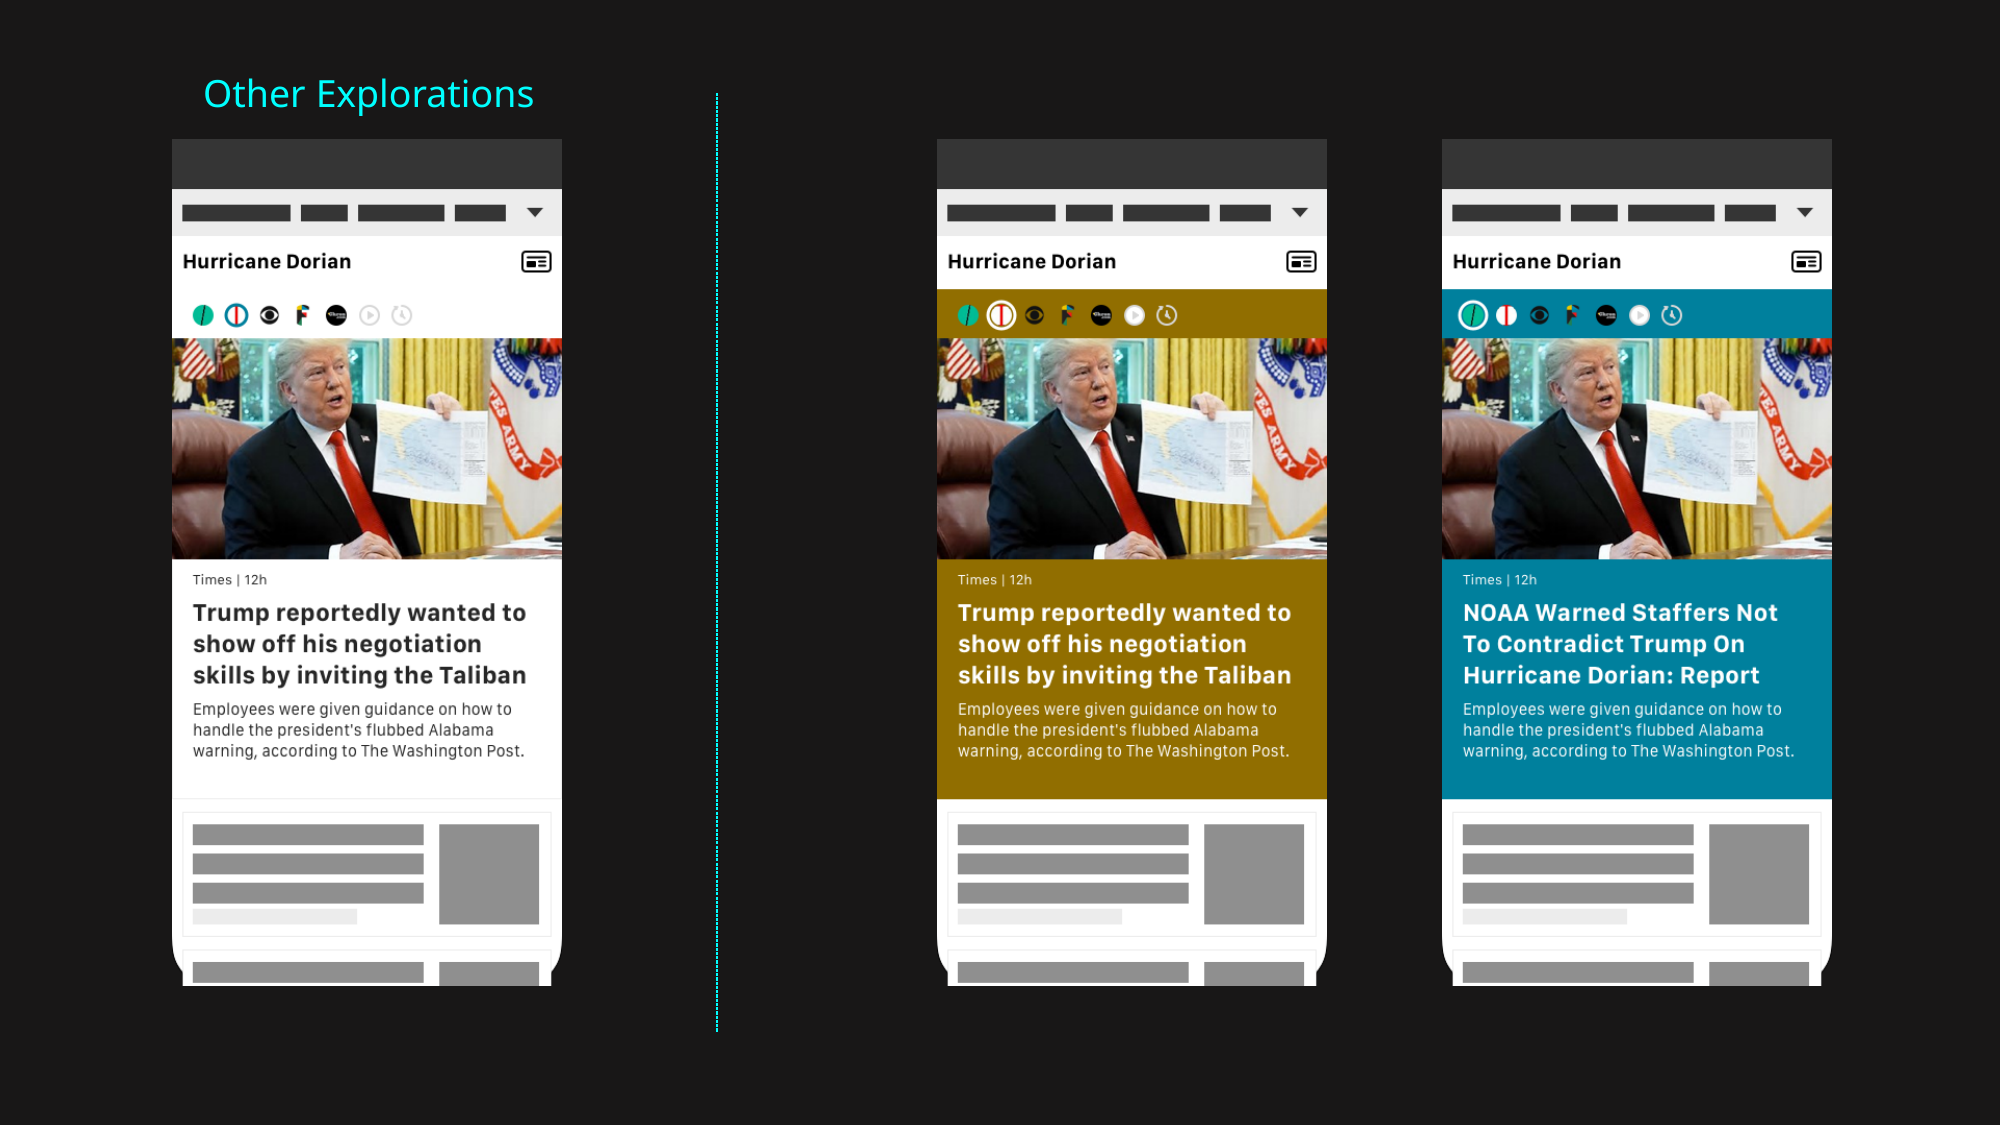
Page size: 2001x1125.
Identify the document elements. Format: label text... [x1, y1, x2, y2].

picture [1710, 706, 1716, 714]
picture [1508, 671, 1515, 683]
picture [1583, 724, 1587, 735]
picture [1595, 634, 1599, 652]
picture [1631, 636, 1643, 652]
picture [1502, 706, 1517, 716]
picture [1519, 706, 1535, 714]
picture [1597, 306, 1615, 324]
picture [1679, 706, 1685, 714]
picture [1769, 605, 1777, 620]
picture [1606, 727, 1612, 735]
picture [1476, 578, 1485, 584]
picture [1707, 724, 1711, 735]
picture [1526, 724, 1542, 735]
picture [1670, 311, 1675, 319]
picture [1757, 727, 1763, 735]
picture [1645, 706, 1652, 714]
picture [1712, 671, 1723, 688]
picture [1696, 706, 1702, 714]
picture [1660, 703, 1666, 714]
picture [1710, 748, 1716, 756]
picture [1697, 670, 1709, 683]
picture [1733, 703, 1755, 714]
picture [1695, 745, 1702, 756]
picture [1564, 727, 1570, 734]
picture [1488, 706, 1493, 717]
picture [1600, 748, 1607, 759]
picture [1677, 724, 1693, 735]
picture [1694, 608, 1705, 620]
picture [1641, 745, 1648, 756]
picture [937, 139, 1327, 986]
picture [1538, 706, 1543, 714]
picture [1507, 727, 1512, 735]
picture [1498, 671, 1505, 683]
picture [1742, 727, 1753, 735]
picture [1755, 608, 1767, 621]
picture [1630, 305, 1649, 325]
picture [1494, 724, 1500, 735]
picture [1732, 639, 1743, 652]
picture [1498, 636, 1511, 652]
picture [1758, 746, 1764, 756]
picture [1673, 603, 1691, 620]
picture [1441, 339, 1832, 559]
picture [1730, 727, 1739, 735]
picture [1576, 745, 1582, 756]
picture [1549, 727, 1556, 738]
picture [1709, 608, 1716, 620]
picture [1483, 727, 1489, 735]
picture [1574, 727, 1579, 735]
picture [1543, 636, 1551, 652]
picture [1719, 706, 1725, 714]
picture [1464, 725, 1471, 735]
picture [1714, 635, 1729, 652]
picture [1756, 706, 1761, 714]
picture [1768, 750, 1777, 756]
picture [1602, 639, 1613, 652]
picture [1671, 639, 1690, 652]
picture [1635, 706, 1642, 716]
picture [1645, 639, 1667, 652]
picture [1551, 706, 1559, 714]
picture [1464, 575, 1469, 584]
picture [1589, 667, 1617, 684]
picture [1529, 639, 1540, 652]
picture [1536, 605, 1556, 620]
picture [1569, 670, 1580, 683]
picture [1441, 800, 1832, 986]
picture [1678, 748, 1684, 756]
picture [1458, 300, 1488, 330]
picture [1687, 748, 1692, 756]
picture [1662, 306, 1682, 325]
picture [1584, 608, 1595, 620]
picture [1476, 748, 1482, 756]
picture [1682, 667, 1694, 683]
picture [1526, 670, 1536, 683]
picture [1558, 608, 1569, 620]
picture [1590, 748, 1596, 756]
picture [1649, 605, 1657, 620]
picture [1664, 746, 1674, 756]
text_box Other Explorations [188, 62, 899, 123]
picture [1590, 706, 1597, 717]
picture [1533, 748, 1539, 756]
picture [1741, 667, 1759, 683]
picture [1648, 727, 1655, 735]
picture [1499, 605, 1528, 620]
picture [1554, 670, 1565, 683]
picture [1671, 305, 1680, 310]
picture [172, 139, 562, 986]
picture [1659, 608, 1670, 620]
picture [1506, 748, 1522, 759]
picture [1738, 605, 1751, 620]
picture [1441, 139, 1832, 289]
picture [1579, 635, 1591, 652]
picture [1615, 636, 1623, 652]
picture [1465, 667, 1479, 683]
picture [1620, 670, 1628, 683]
picture [1714, 727, 1720, 735]
picture [1468, 748, 1473, 756]
picture [1598, 604, 1625, 620]
picture [1465, 605, 1478, 620]
picture [1519, 671, 1523, 683]
picture [1463, 636, 1476, 652]
picture [1653, 671, 1664, 683]
picture [1658, 724, 1674, 735]
picture [1723, 724, 1729, 735]
picture [1726, 670, 1738, 683]
picture [1566, 305, 1577, 325]
picture [1491, 748, 1498, 755]
picture [1633, 604, 1645, 621]
picture [1719, 608, 1729, 621]
picture [1559, 748, 1566, 756]
picture [1559, 706, 1564, 714]
picture [1565, 639, 1576, 652]
picture [1464, 704, 1470, 714]
picture [1474, 706, 1485, 714]
picture [1539, 670, 1551, 683]
picture [1474, 727, 1480, 735]
picture [1555, 639, 1562, 652]
picture [1670, 706, 1675, 714]
picture [1482, 670, 1493, 684]
picture [1638, 671, 1648, 683]
picture [1478, 639, 1489, 652]
picture [1578, 706, 1584, 714]
picture [1587, 724, 1593, 735]
picture [1497, 305, 1516, 325]
picture [1622, 706, 1629, 714]
picture [1719, 748, 1726, 759]
picture [1694, 639, 1706, 656]
picture [1481, 604, 1495, 621]
picture [1514, 639, 1526, 652]
picture [1534, 307, 1545, 323]
picture [1735, 748, 1751, 756]
picture [1574, 608, 1581, 620]
